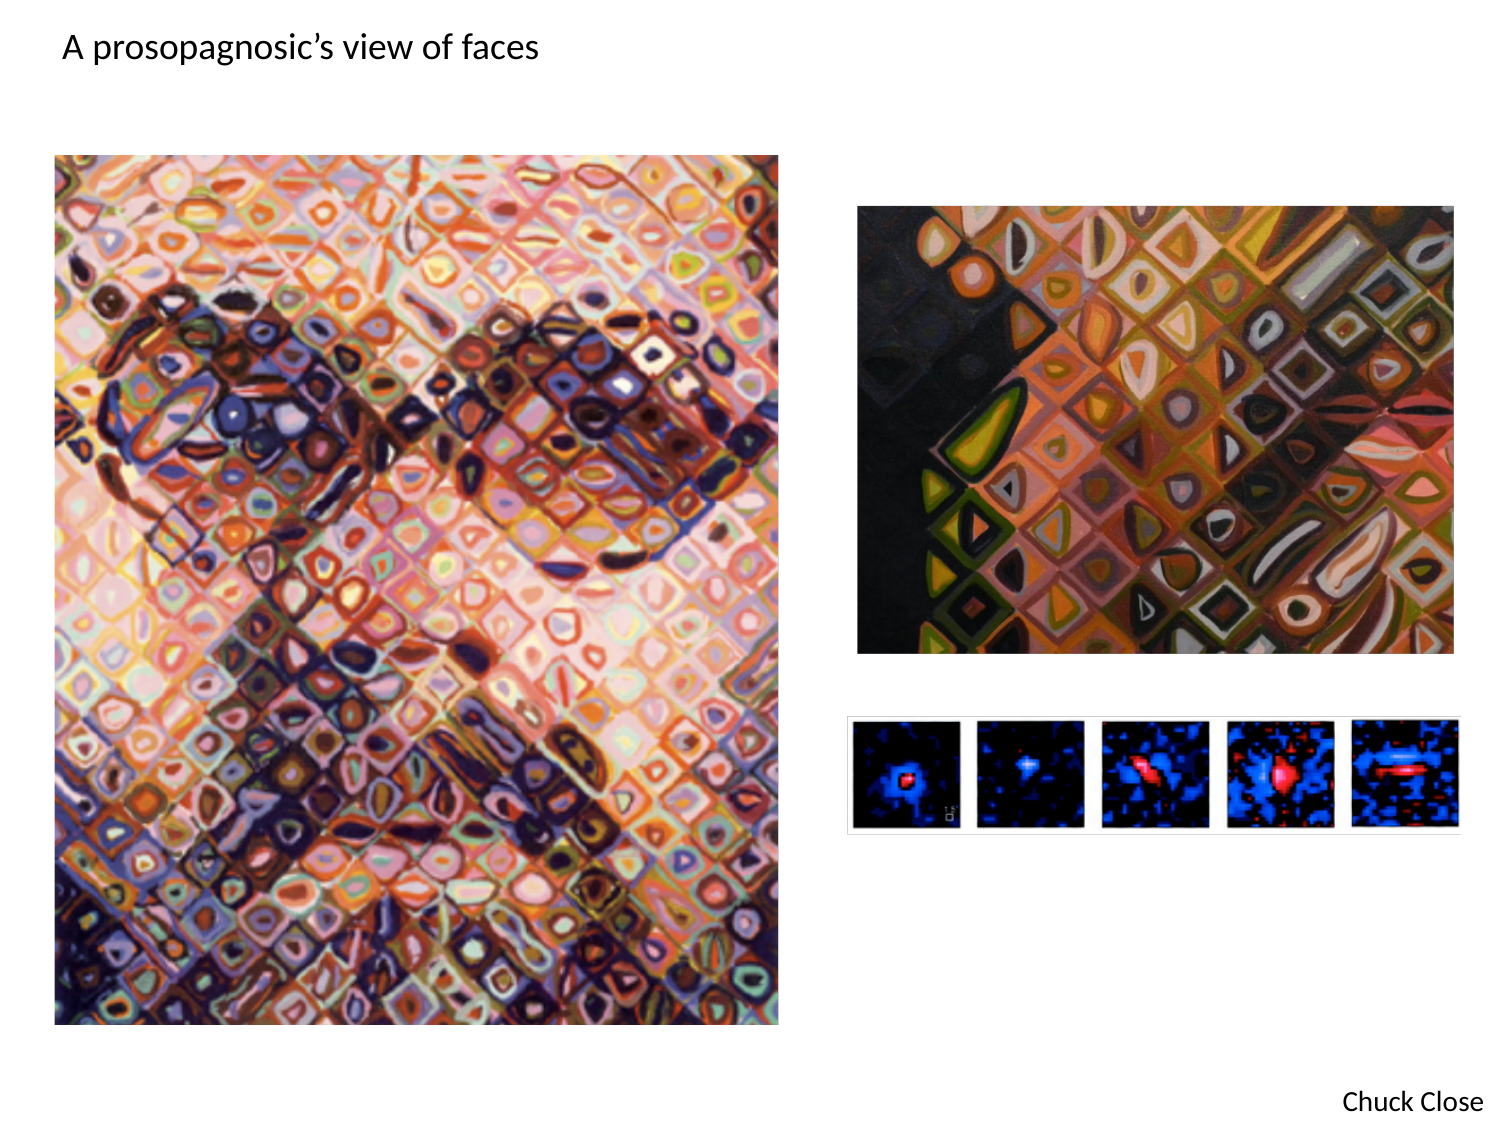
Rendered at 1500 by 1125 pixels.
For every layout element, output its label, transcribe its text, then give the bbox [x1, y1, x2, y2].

text_box A prosopagnosic’s view of faces [47, 14, 655, 75]
picture [54, 155, 1462, 1025]
text_box Chuck Close [1327, 1074, 1499, 1125]
